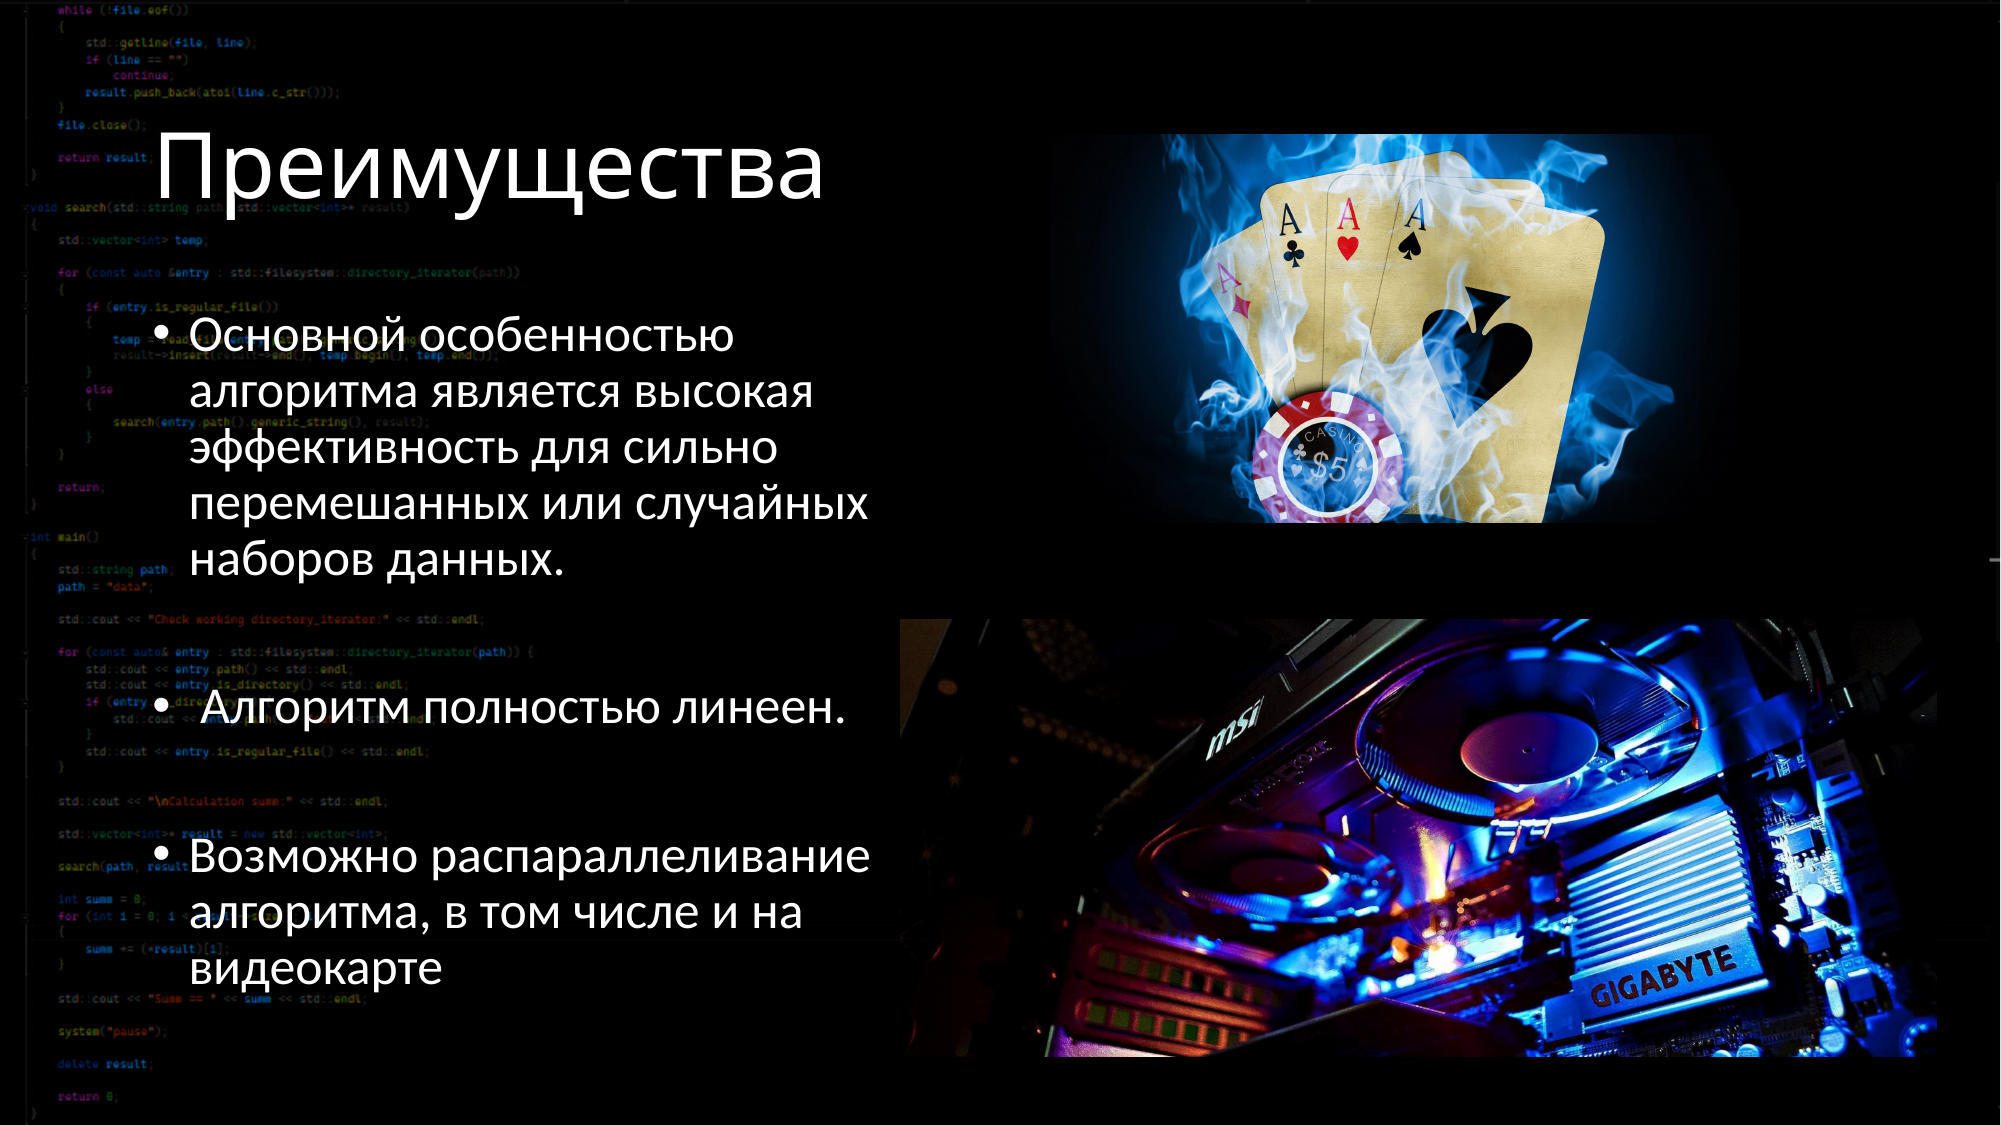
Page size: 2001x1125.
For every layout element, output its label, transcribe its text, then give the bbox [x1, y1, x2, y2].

title Преимущества [137, 59, 1863, 278]
list Основной особенностью алгоритма является высокая эффективность для сильно перемешанных или случайных наборов данных. Алгоритм полностью линеен. Возможно распараллеливание алгоритма, в том числе и на видеокарте [137, 299, 900, 1014]
picture [0, 0, 2001, 1125]
